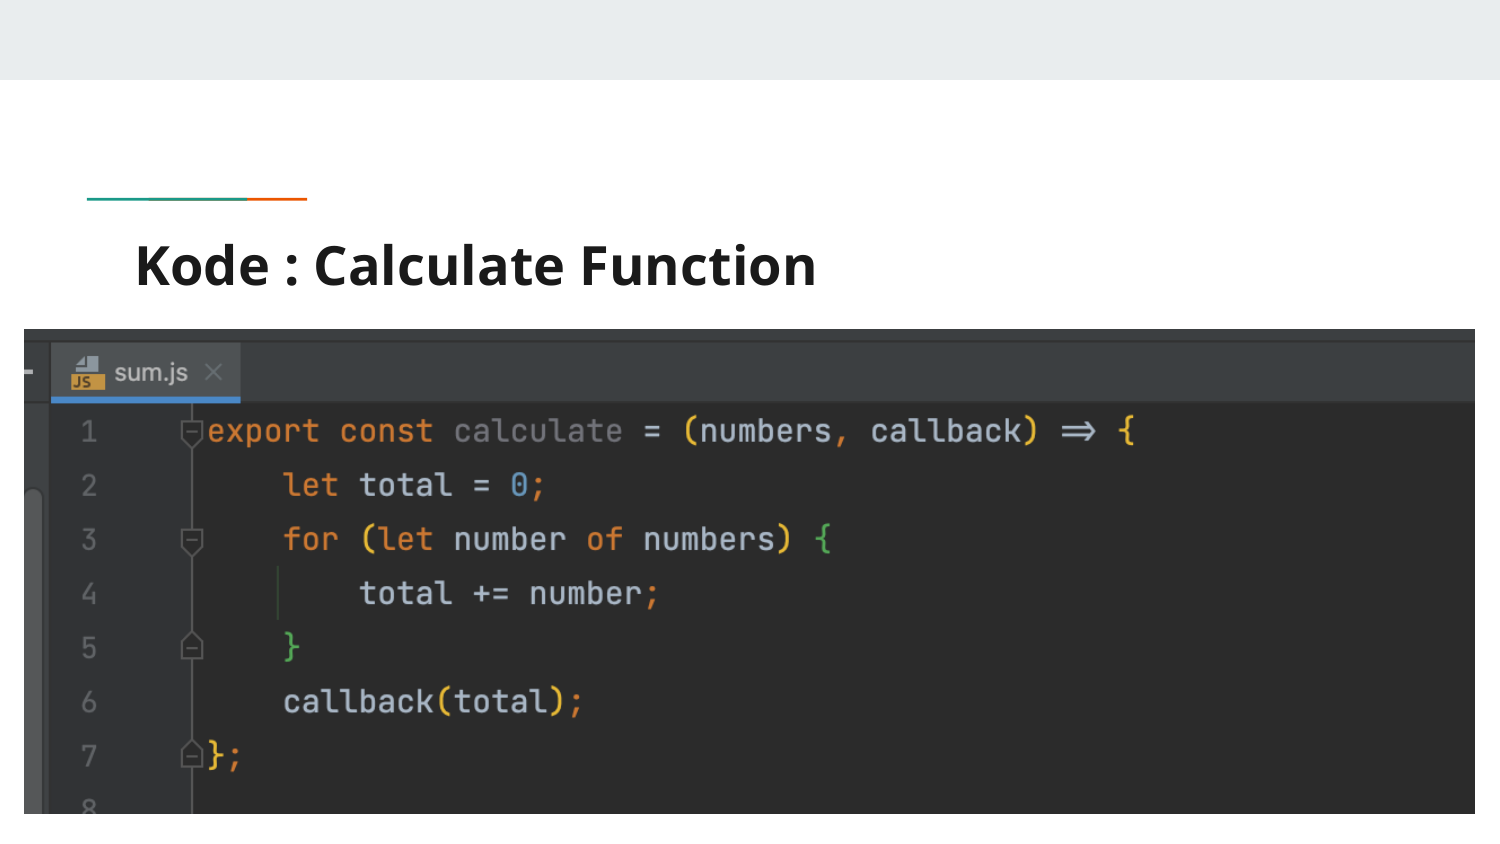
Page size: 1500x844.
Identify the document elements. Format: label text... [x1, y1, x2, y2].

picture [24, 328, 1476, 815]
title Kode : Calculate Function [119, 216, 1381, 305]
